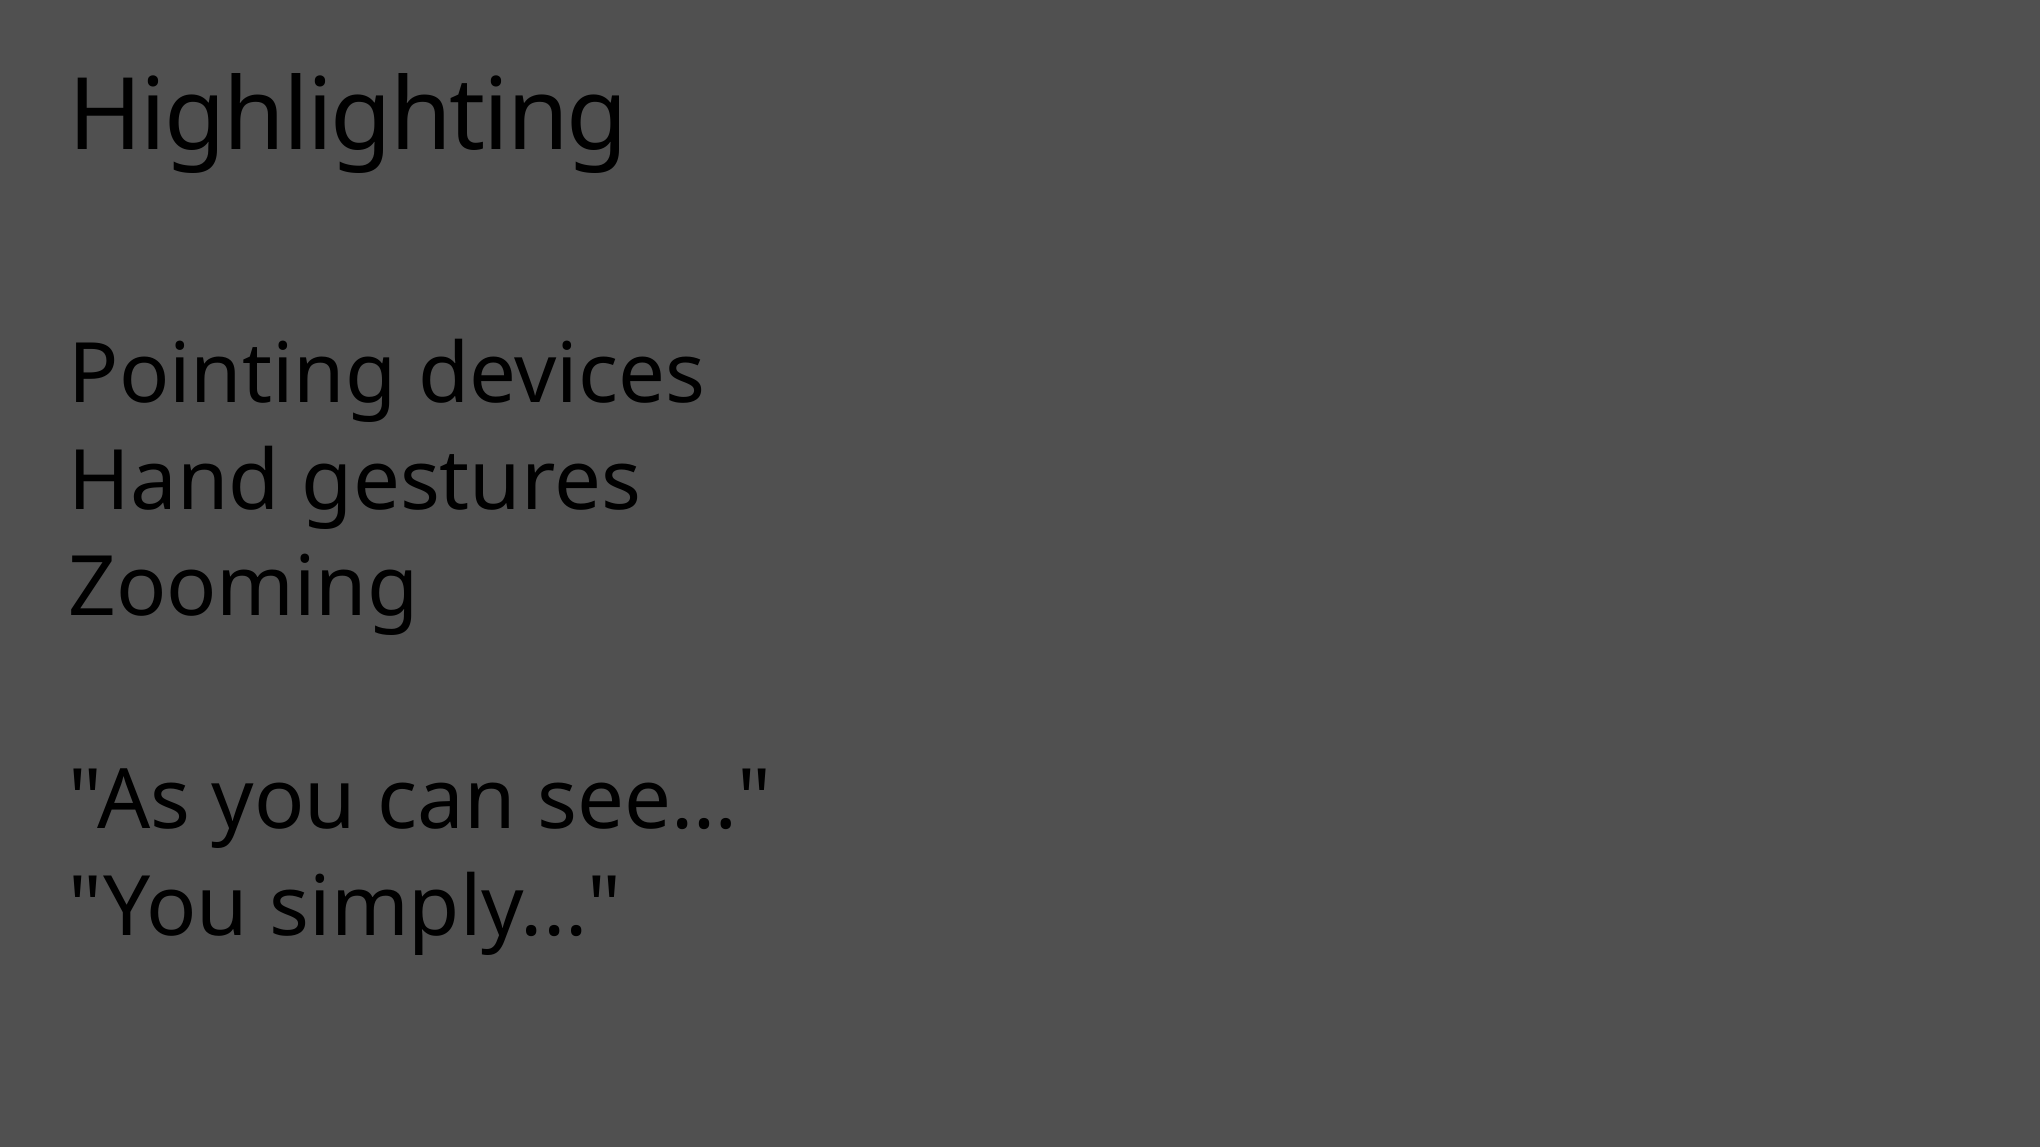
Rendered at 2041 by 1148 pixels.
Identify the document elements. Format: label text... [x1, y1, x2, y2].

list Pointing devices Hand gestures Zooming "As you can see…" "You simply..." [45, 198, 1996, 987]
title Highlighting [45, 48, 1996, 198]
